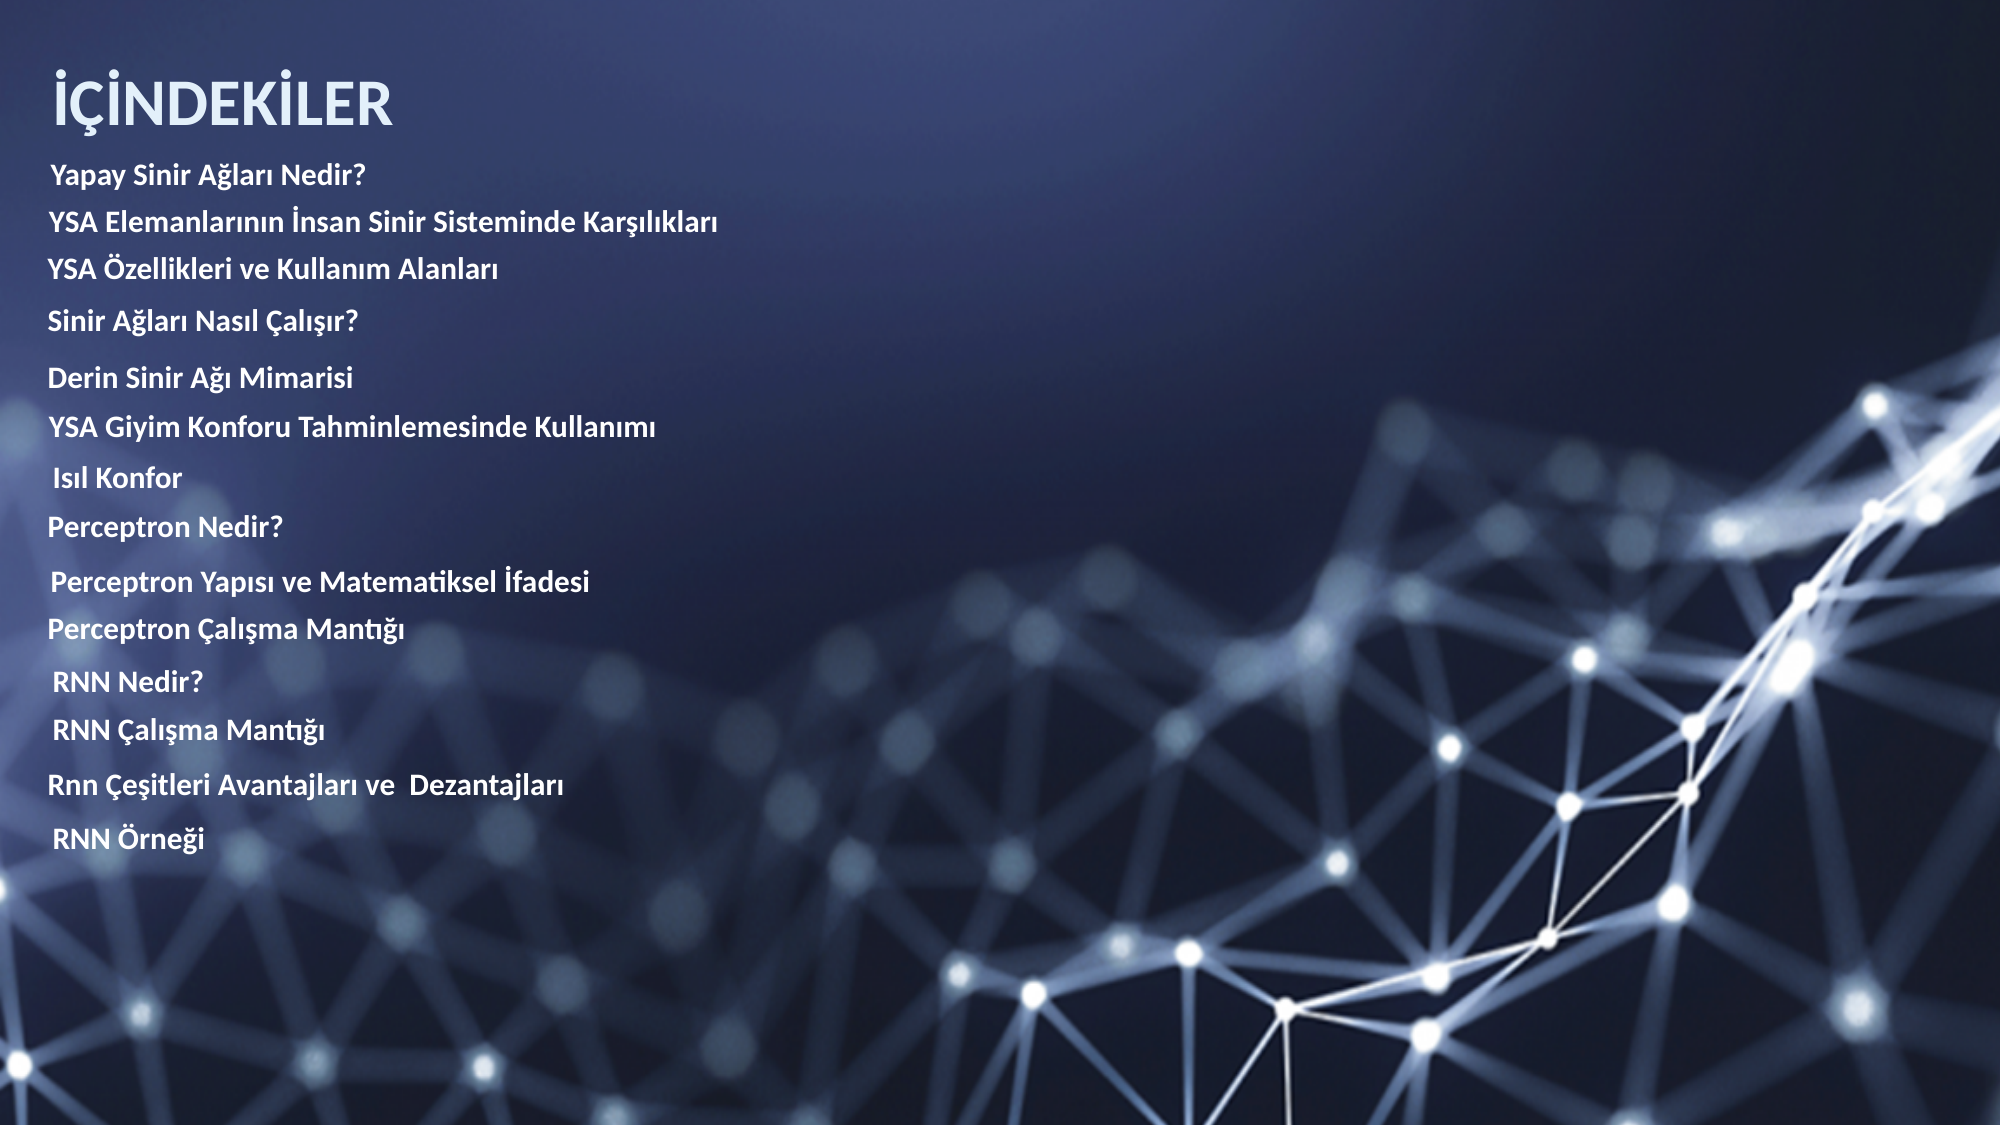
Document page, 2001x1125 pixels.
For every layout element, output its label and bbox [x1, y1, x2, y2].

list [0, 0, 2000, 1125]
